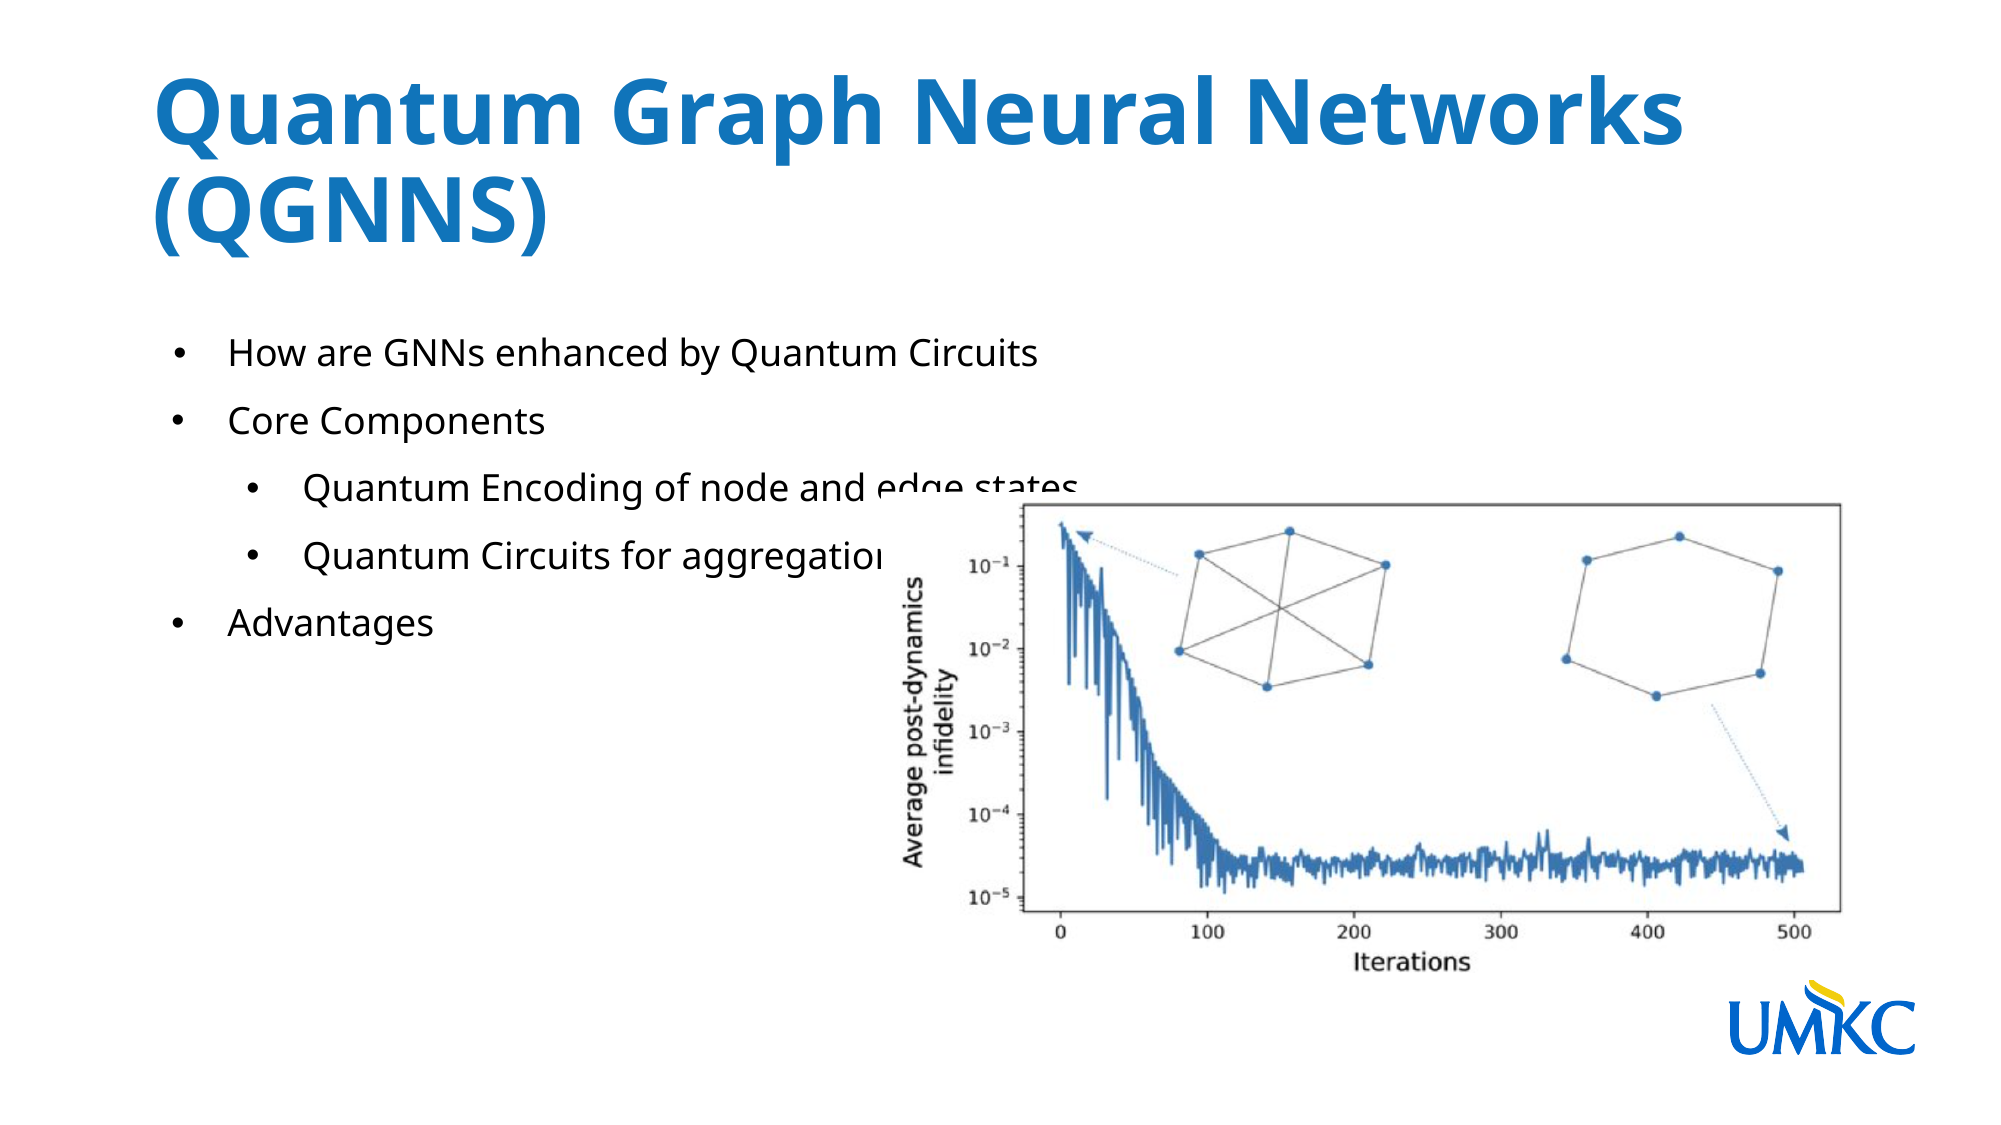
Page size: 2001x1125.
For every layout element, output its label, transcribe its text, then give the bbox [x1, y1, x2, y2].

picture [881, 492, 1940, 1079]
list How are GNNs enhanced by Quantum Circuits Core Components Quantum Encoding of node and edge states Quantum Circuits for aggregation Advantages [137, 299, 1903, 863]
title Quantum Graph Neural Networks (QGNNS) [137, 57, 1863, 271]
